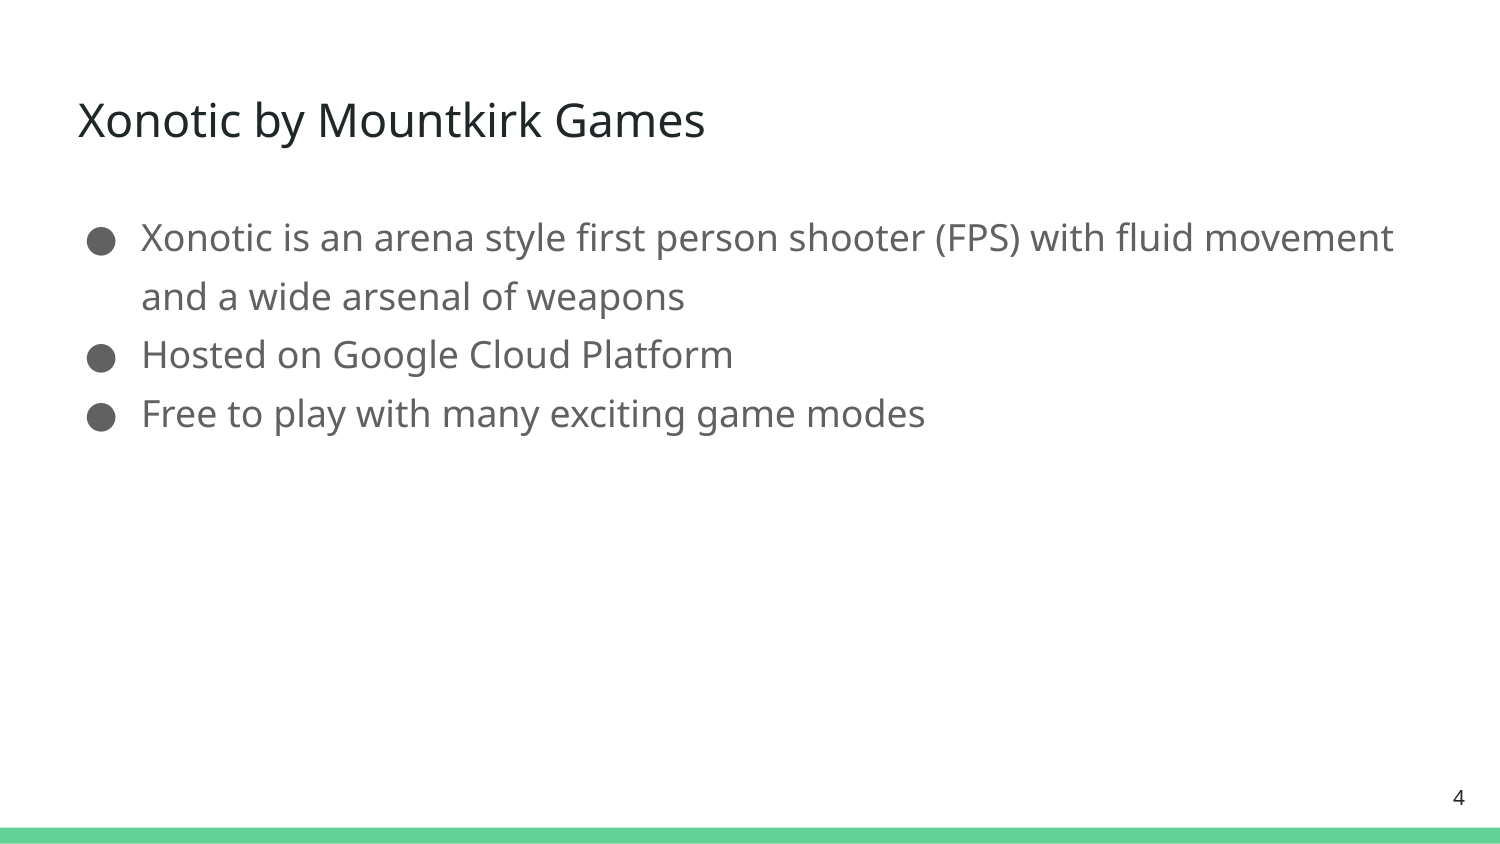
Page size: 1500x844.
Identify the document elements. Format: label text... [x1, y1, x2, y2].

list Xonotic is an arena style first person shooter (FPS) with fluid movement and a wide arsenal of weapons Hosted on Google Cloud Platform Free to play with many exciting game modes [51, 189, 1449, 750]
slide_number ‹#› [1389, 764, 1480, 830]
title Xonotic by Mountkirk Games [51, 72, 1449, 167]
